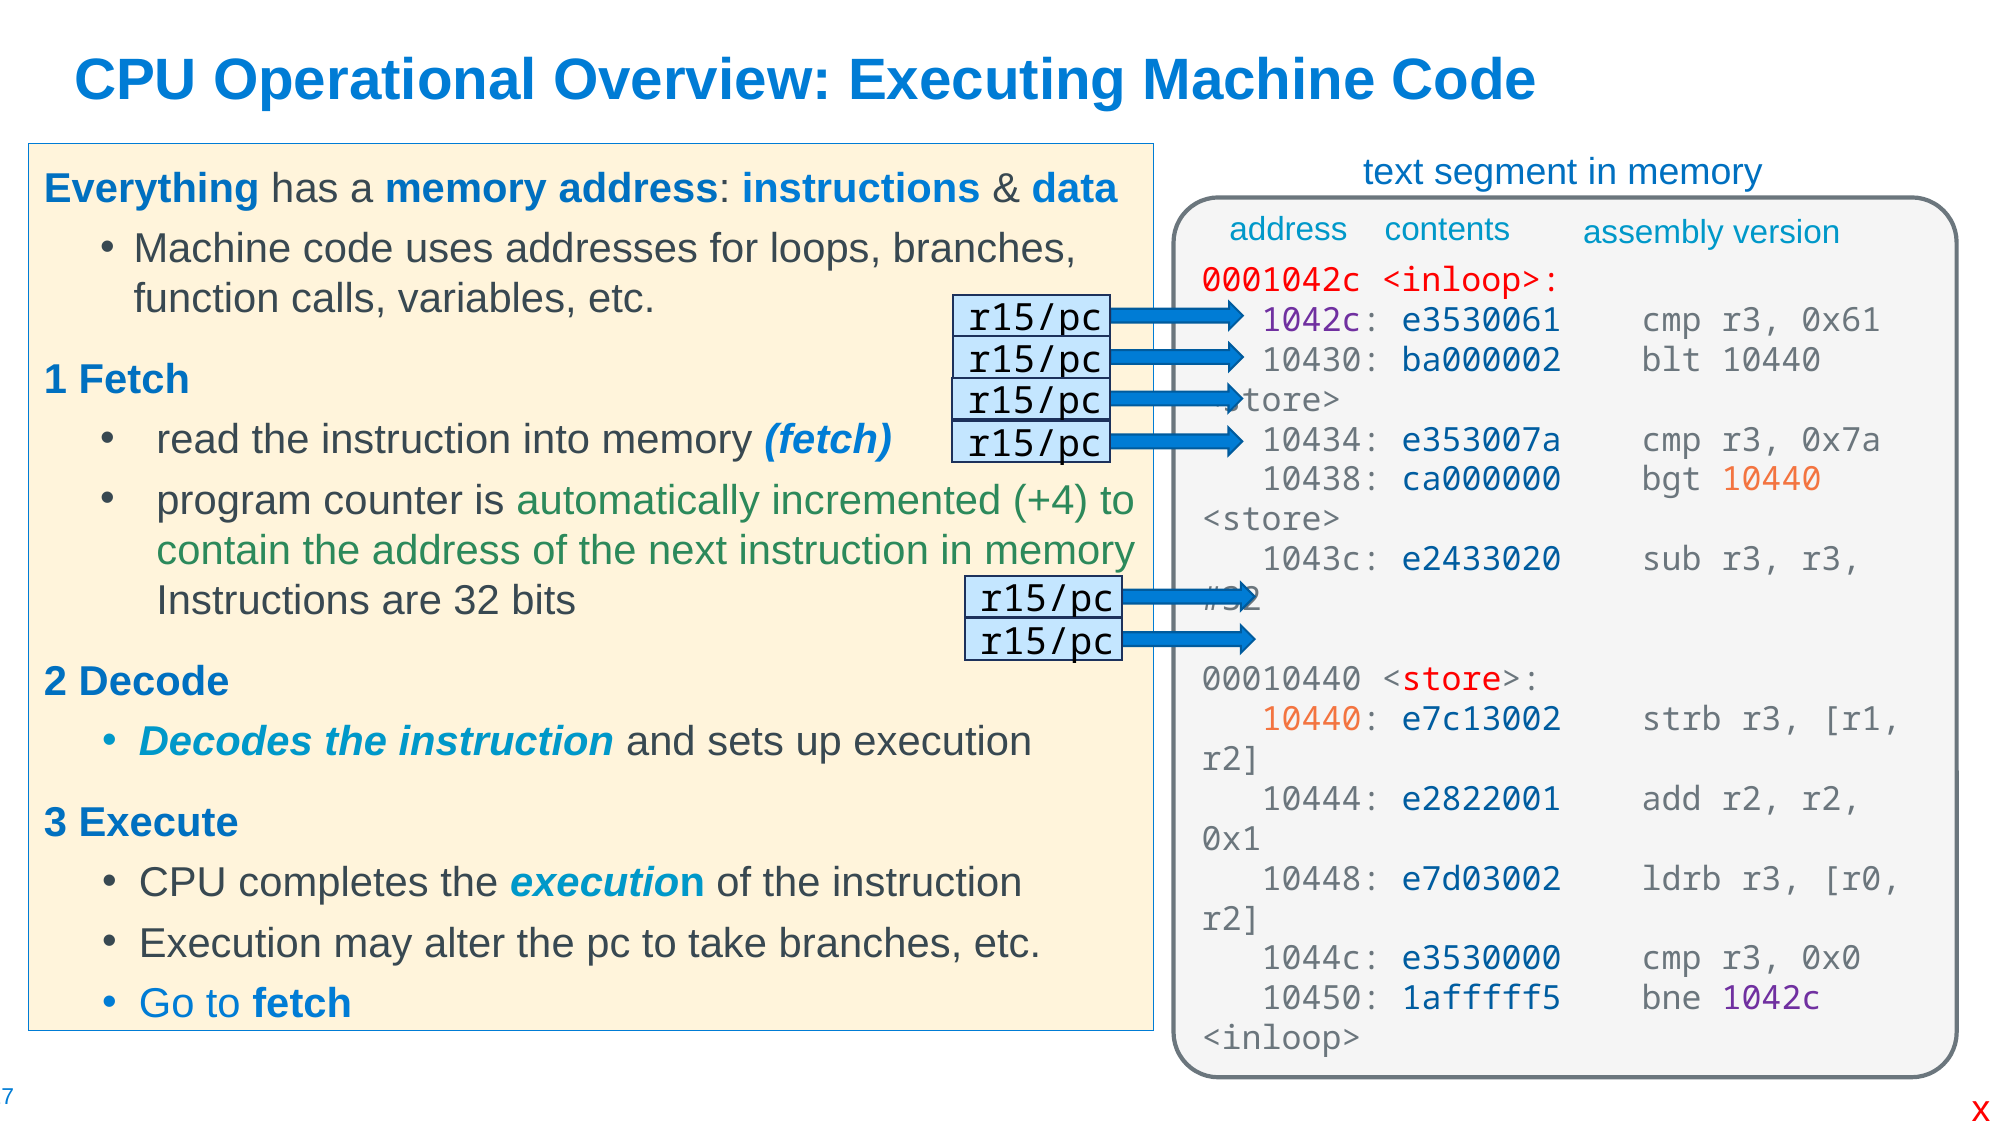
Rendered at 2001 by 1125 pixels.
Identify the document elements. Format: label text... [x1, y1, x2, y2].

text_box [952, 377, 1243, 420]
text_box address contents [1214, 199, 1526, 255]
text_box x [1956, 1076, 2000, 1125]
text_box assembly version [1568, 202, 1856, 258]
list Everything has a memory address: instructions & data Machine code uses addresses for loops, branches, function calls, variables, etc. 1 Fetch read the instruction into memory (fetch) program counter is automatically incremented (+4) to contain the address of the next instruction in memory Instructions are 32 bits 2 Decode Decodes the instruction and sets up execution 3 Execute CPU completes the execution of the instruction Execution may alter the pc to take branches, etc. Go to fetch [28, 143, 1154, 1031]
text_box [952, 336, 1243, 377]
title CPU Operational Overview: Executing Machine Code [59, 16, 1814, 120]
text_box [952, 420, 1243, 463]
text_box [952, 294, 1243, 336]
text_box 0001042c <inloop>: 1042c: e3530061 cmp r3, 0x61 10430: ba000002 blt 10440 <store> 10434: e353007a cmp r3, 0x7a 10438: ca000000 bgt 10440 <store> 1043c: e2433020 sub r3, r3, #32 00010440 <store>: 10440: e7c13002 strb r3, [r1, r2] 10444: e2822001 add r2, r2, 0x1 10448: e7d03002 ldrb r3, [r0, r2] 1044c: e3530000 cmp r3, 0x0 10450: 1afffff5 bne 1042c <inloop> [1173, 197, 1957, 1078]
text_box text segment in memory [1348, 139, 1778, 200]
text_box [964, 575, 1255, 618]
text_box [964, 618, 1255, 660]
